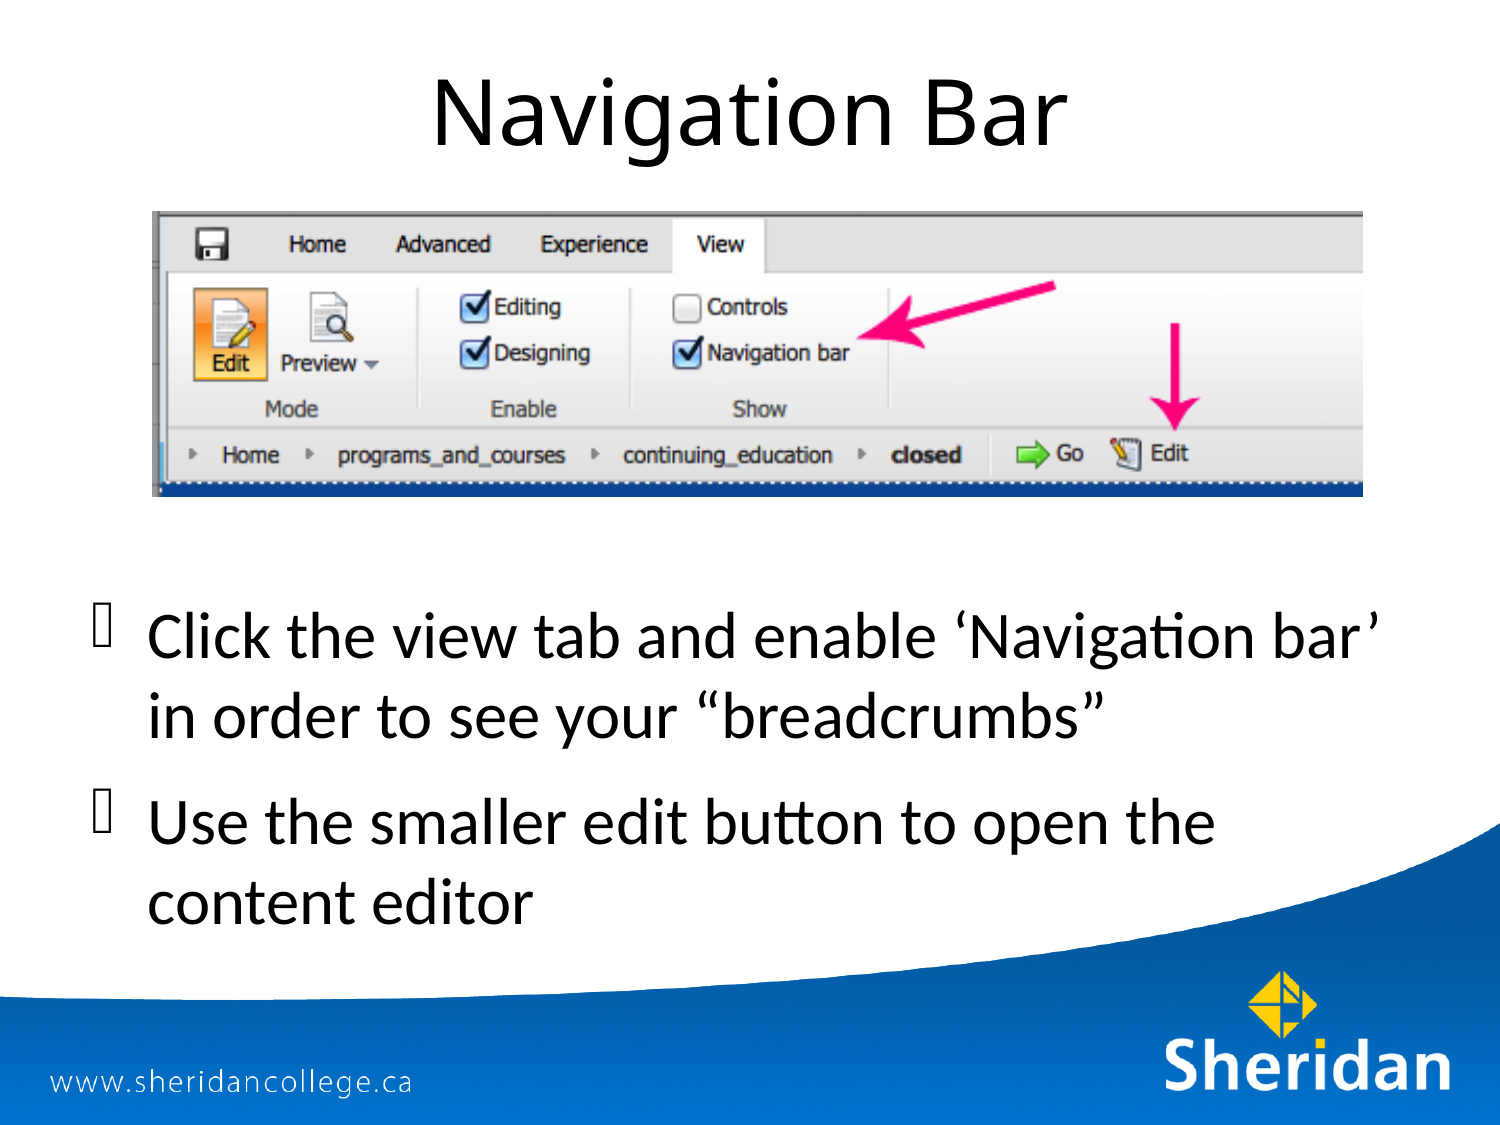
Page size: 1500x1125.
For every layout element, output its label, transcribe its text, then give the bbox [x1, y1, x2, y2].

picture [0, 86, 1500, 1125]
title Navigation Bar [75, 45, 1425, 174]
list Click the view tab and enable ‘Navigation bar’ in order to see your “breadcrumbs” Use the smaller edit button to open the content editor [76, 584, 1426, 844]
